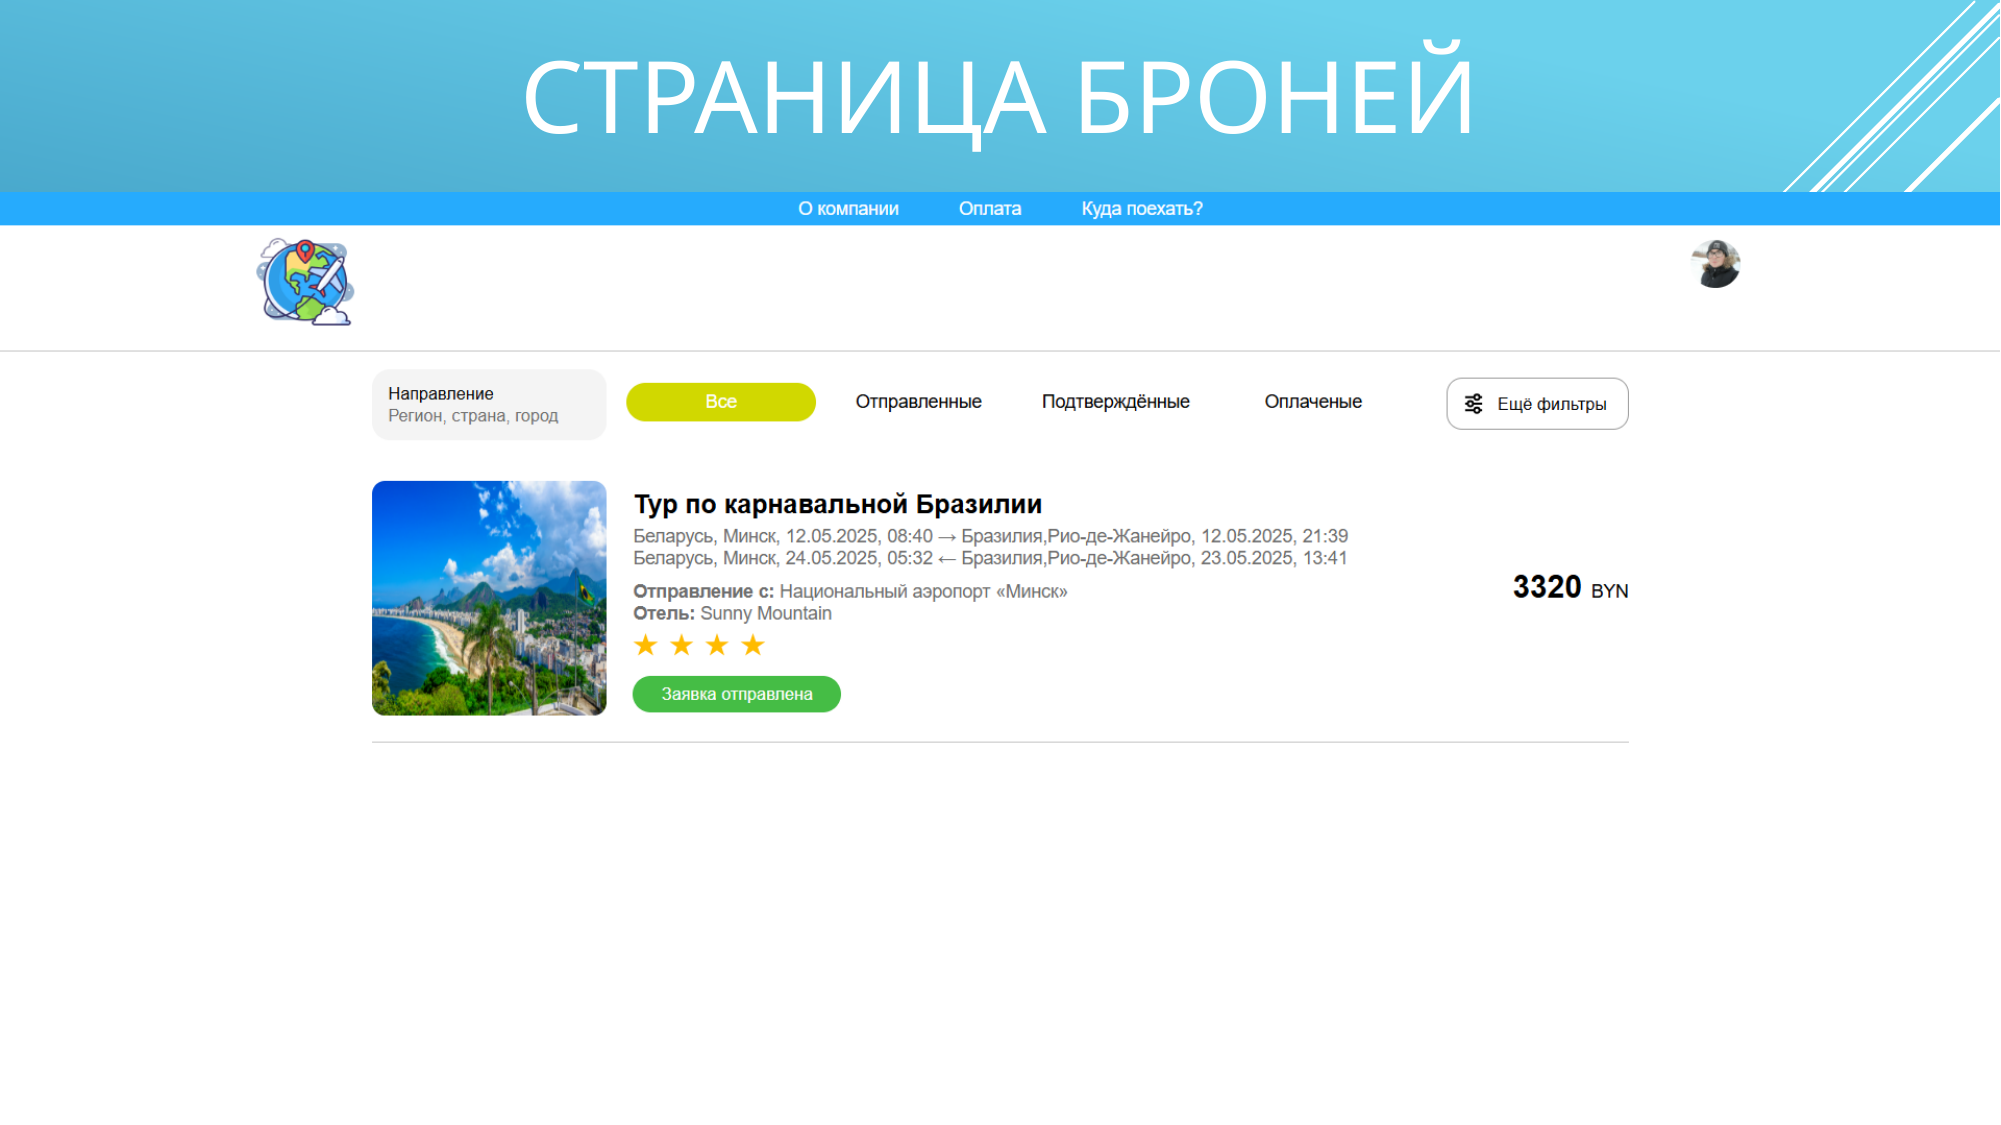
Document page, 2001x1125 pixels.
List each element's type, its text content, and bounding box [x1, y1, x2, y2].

title Страница броней [0, 19, 2000, 162]
picture [0, 192, 2000, 1125]
